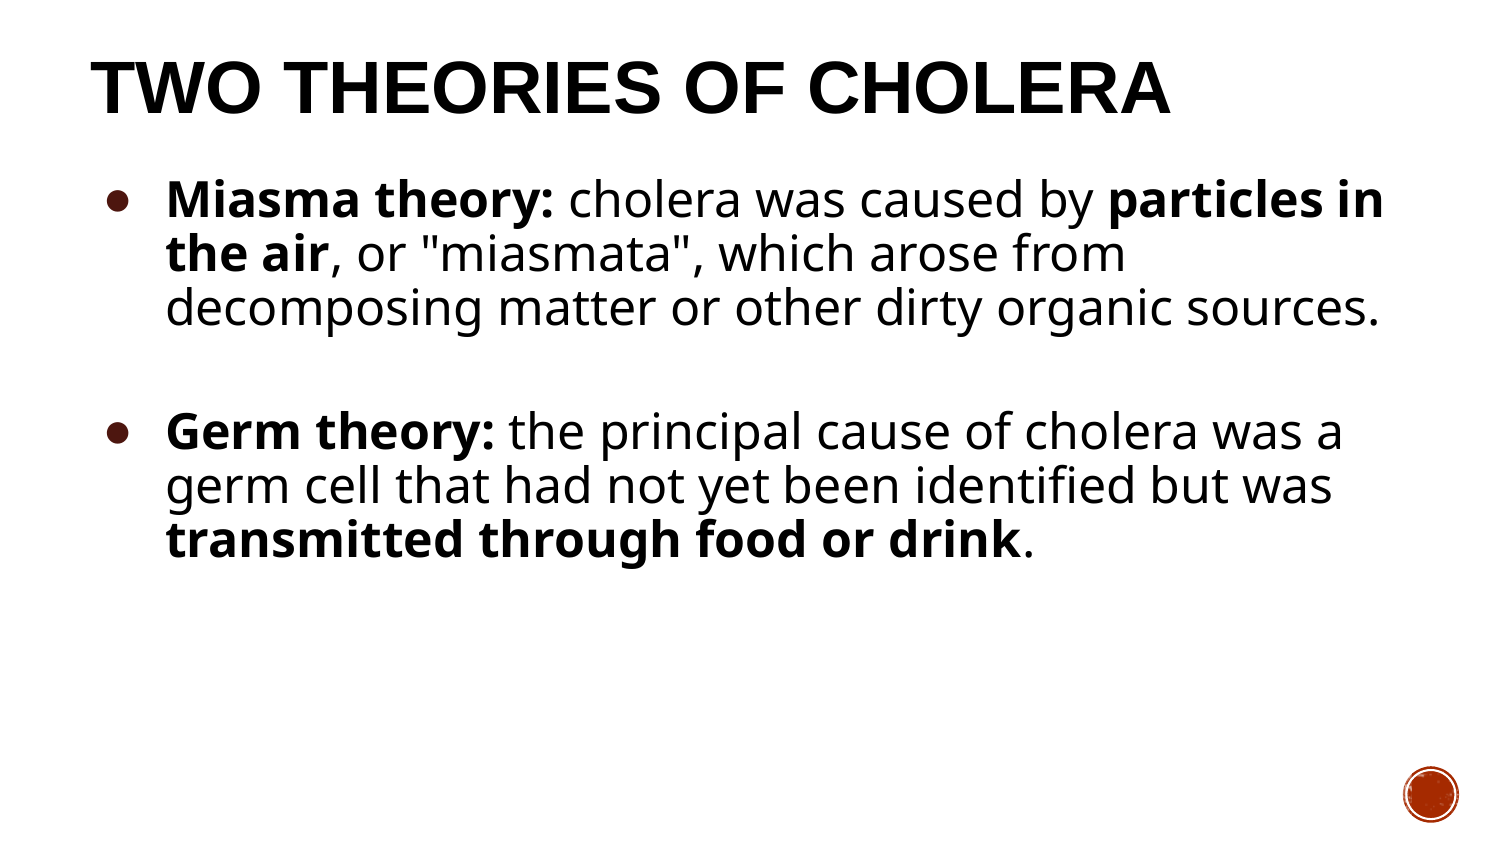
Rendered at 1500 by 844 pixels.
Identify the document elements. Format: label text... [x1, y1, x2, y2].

list Miasma theory: cholera was caused by particles in the air, or "miasmata", which arose from decomposing matter or other dirty organic sources. Germ theory: the principal cause of cholera was a germ cell that had not yet been identified but was transmitted through food or drink. [75, 159, 1425, 754]
title Two Theories of Cholera [75, 33, 1500, 145]
